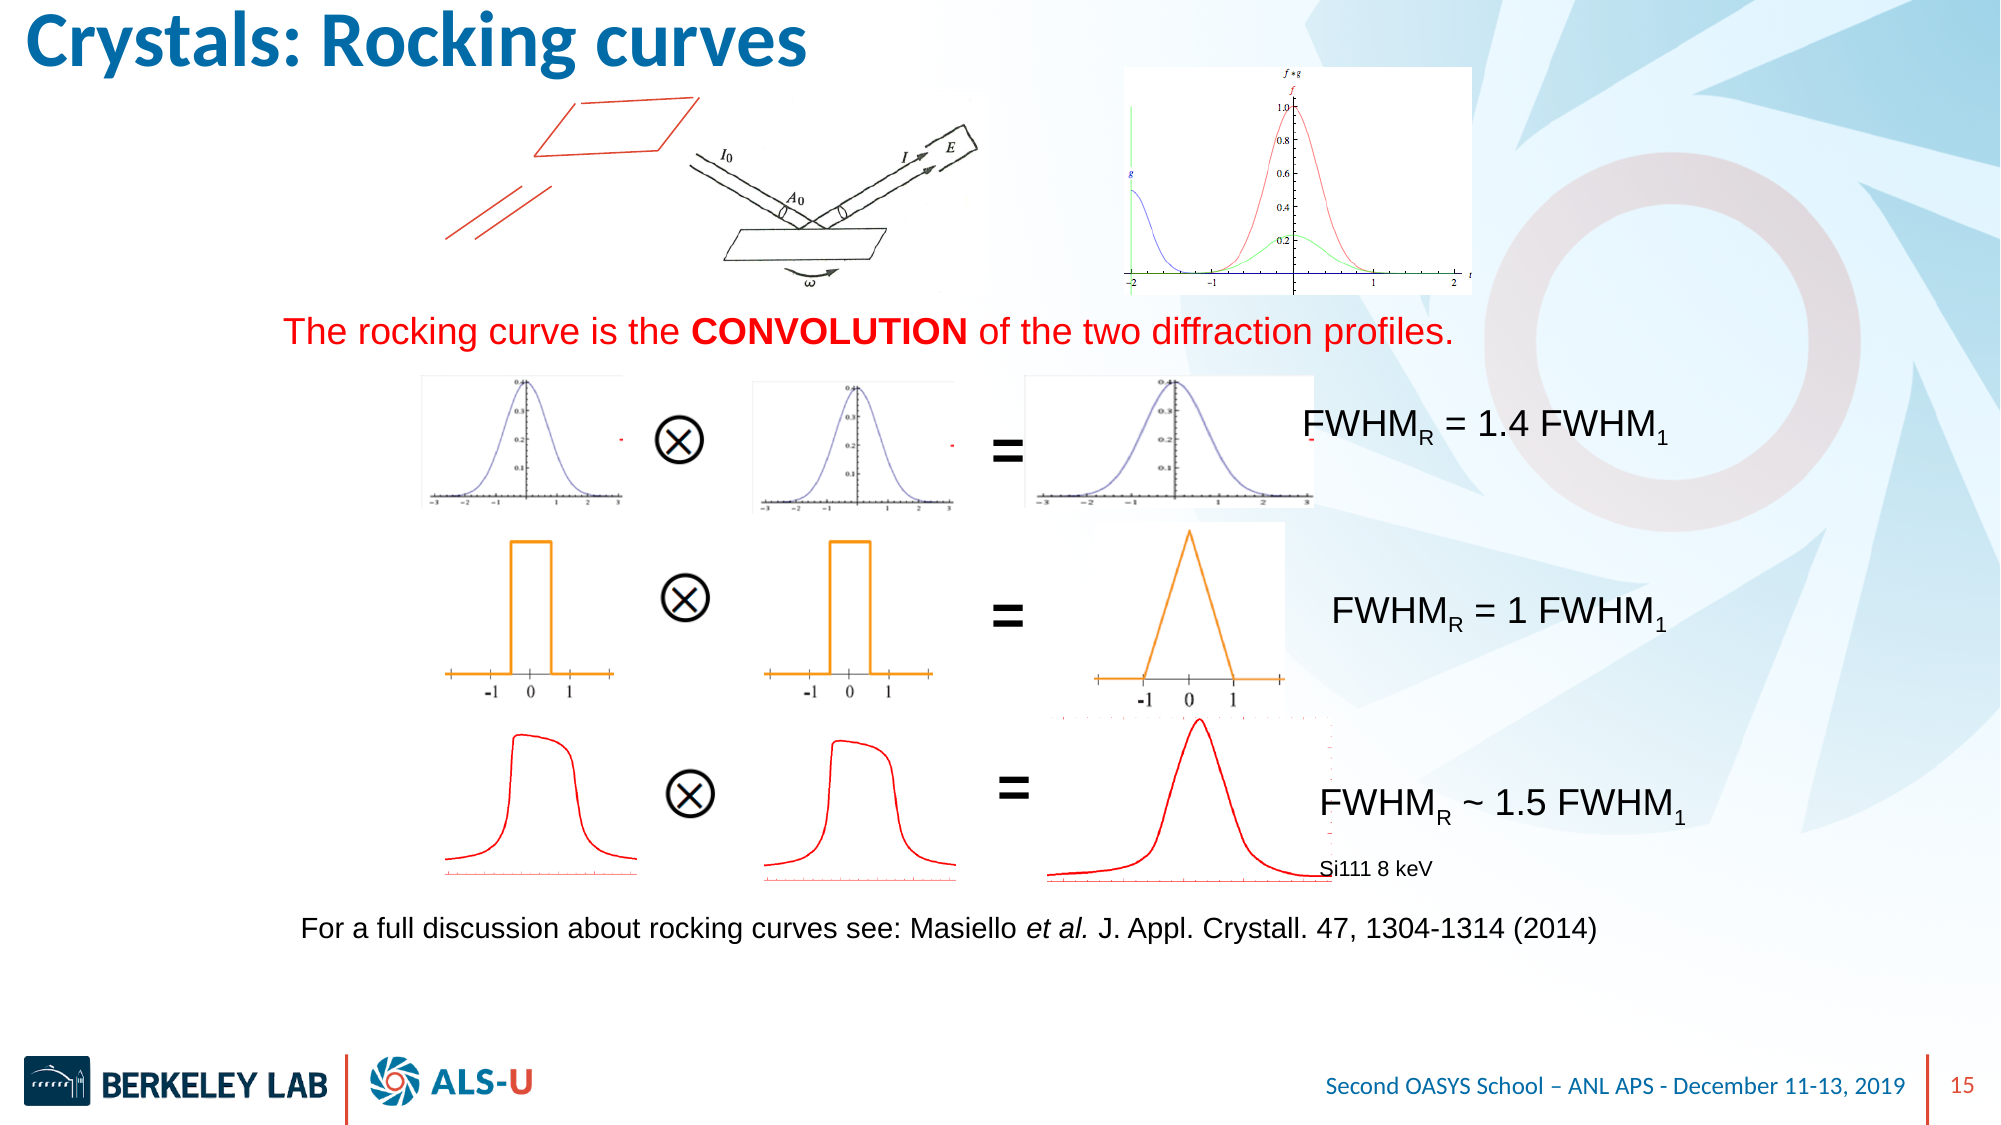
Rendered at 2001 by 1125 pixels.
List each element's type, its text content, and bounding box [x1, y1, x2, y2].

text_box = [976, 570, 1060, 655]
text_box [533, 150, 659, 157]
picture [0, 0, 2001, 1125]
text_box 15 [1918, 1056, 2000, 1118]
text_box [657, 97, 700, 151]
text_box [445, 185, 473, 240]
text_box Crystals: Rocking curves [11, 0, 1552, 178]
text_box Second OASYS School – ANL APS - December 11-13, 2019 [1252, 1054, 1922, 1115]
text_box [421, 374, 1688, 514]
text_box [474, 185, 552, 240]
text_box = [982, 741, 1042, 827]
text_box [533, 103, 576, 150]
text_box FWHMR = 1 FWHM1 [1316, 578, 1682, 645]
text_box FWHMR ~ 1.5 FWHM1 Si111 8 keV [1335, 770, 1702, 888]
text_box For a full discussion about rocking curves see: Masiello et al. J. Appl. Crystall. 47, 1304-1314 (2014) [285, 902, 1627, 952]
text_box The rocking curve is the CONVOLUTION of the two diffraction profiles. [268, 299, 1633, 360]
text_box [580, 97, 694, 104]
